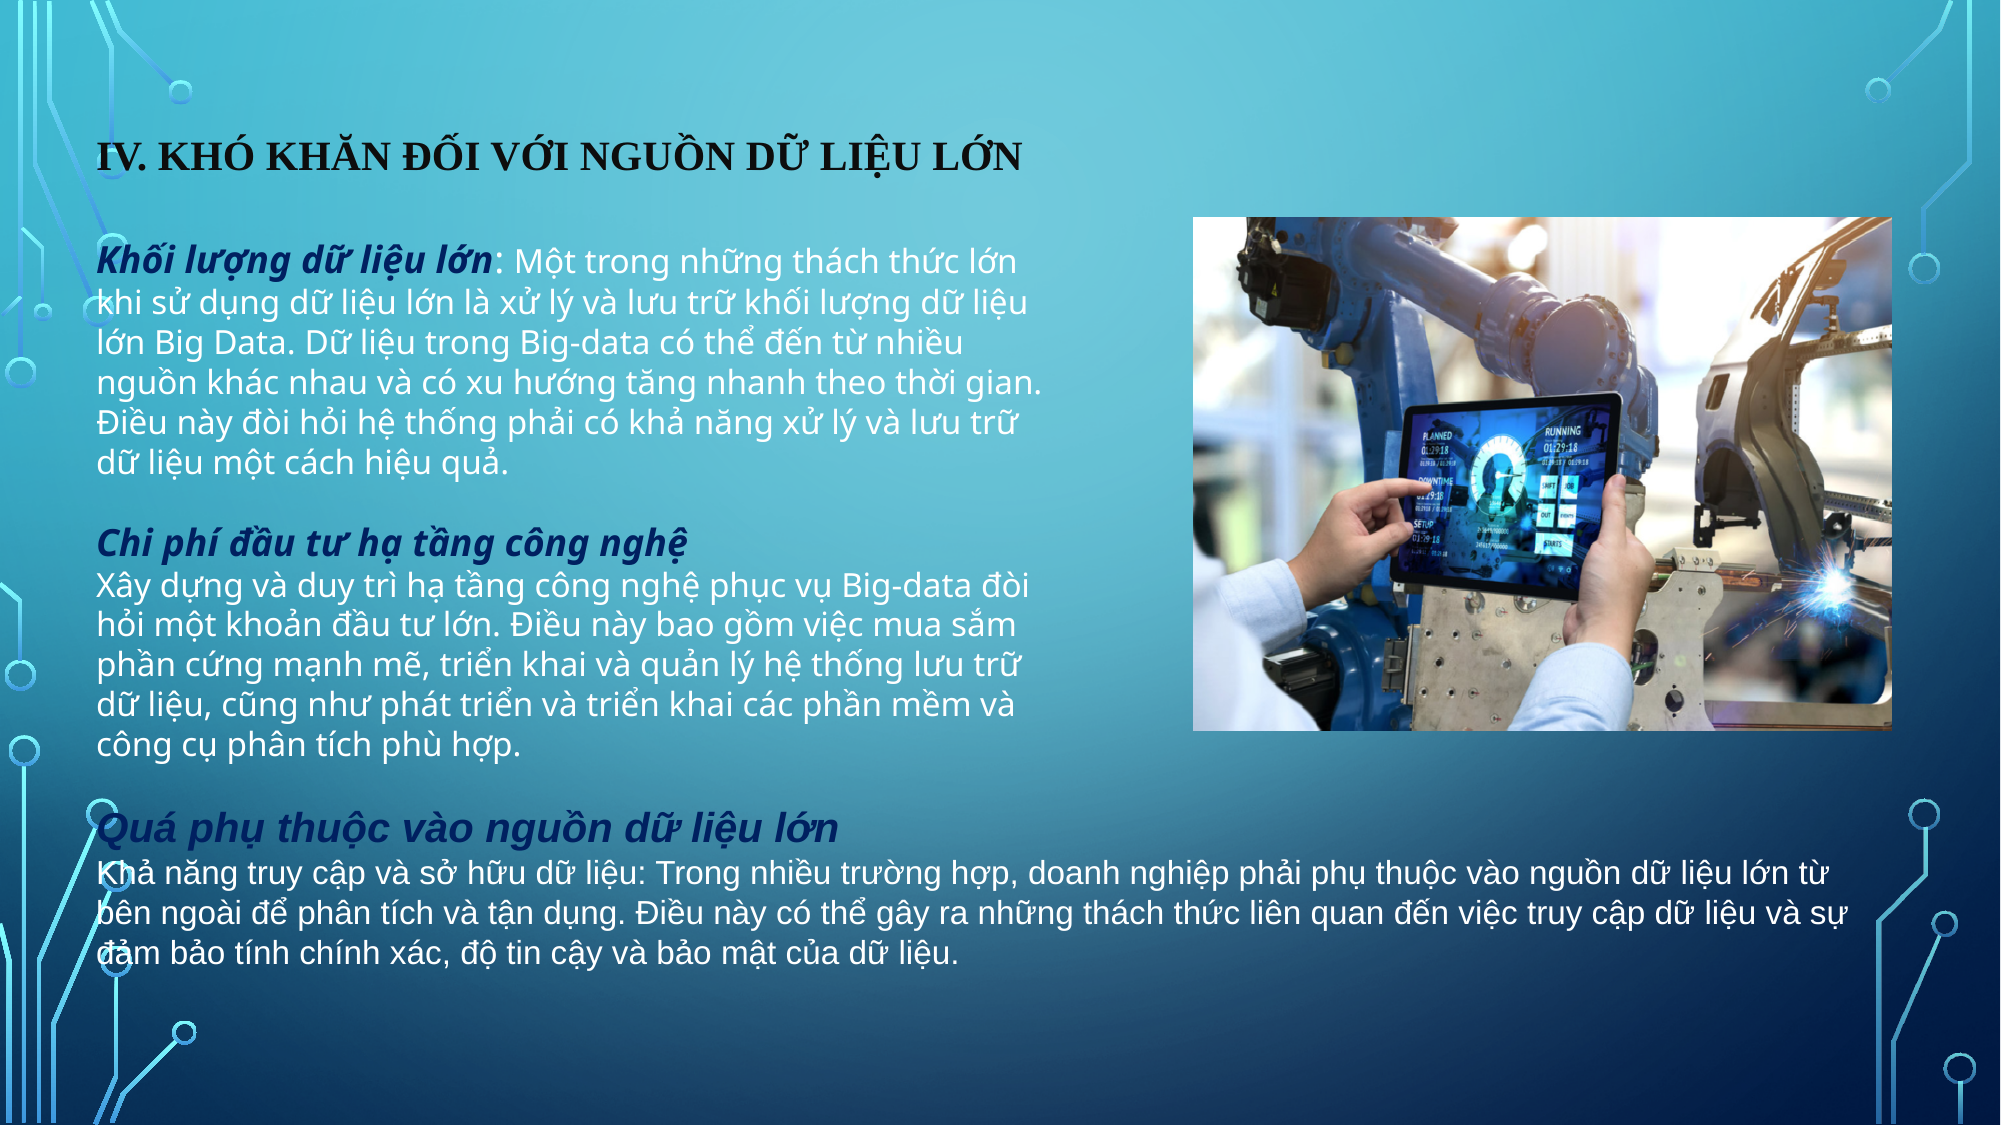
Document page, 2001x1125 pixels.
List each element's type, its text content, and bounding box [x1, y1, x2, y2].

text_box Quá phụ thuộc vào nguồn dữ liệu lớn Khả năng truy cập và sở hữu dữ liệu: Trong nhiều trường hợp, doanh nghiệp phải phụ thuộc vào nguồn dữ liệu lớn từ bên ngoài để phân tích và tận dụng. Điều này có thể gây ra những thách thức liên quan đến việc truy cập dữ liệu và sự đảm bảo tính chính xác, độ tin cậy và bảo mật của dữ liệu. [81, 793, 1876, 979]
text_box Chi phí đầu tư hạ tầng công nghệ Xây dựng và duy trì hạ tầng công nghệ phục vụ Big-data đòi hỏi một khoản đầu tư lớn. Điều này bao gồm việc mua sắm phần cứng mạnh mẽ, triển khai và quản lý hệ thống lưu trữ dữ liệu, cũng như phát triển và triển khai các phần mềm và công cụ phân tích phù hợp. [81, 511, 1083, 771]
text_box IV. KHÓ KHĂN ĐỐI VỚI NGUỒN DỮ LIỆU LỚN [81, 120, 1039, 186]
text_box Khối lượng dữ liệu lớn: Một trong những thách thức lớn khi sử dụng dữ liệu lớn là xử lý và lưu trữ khối lượng dữ liệu lớn Big Data. Dữ liệu trong Big-data có thể đến từ nhiều nguồn khác nhau và có xu hướng tăng nhanh theo thời gian. Điều này đòi hỏi hệ thống phải có khả năng xử lý và lưu trữ dữ liệu một cách hiệu quả. [81, 229, 1083, 489]
picture [1193, 216, 1892, 732]
